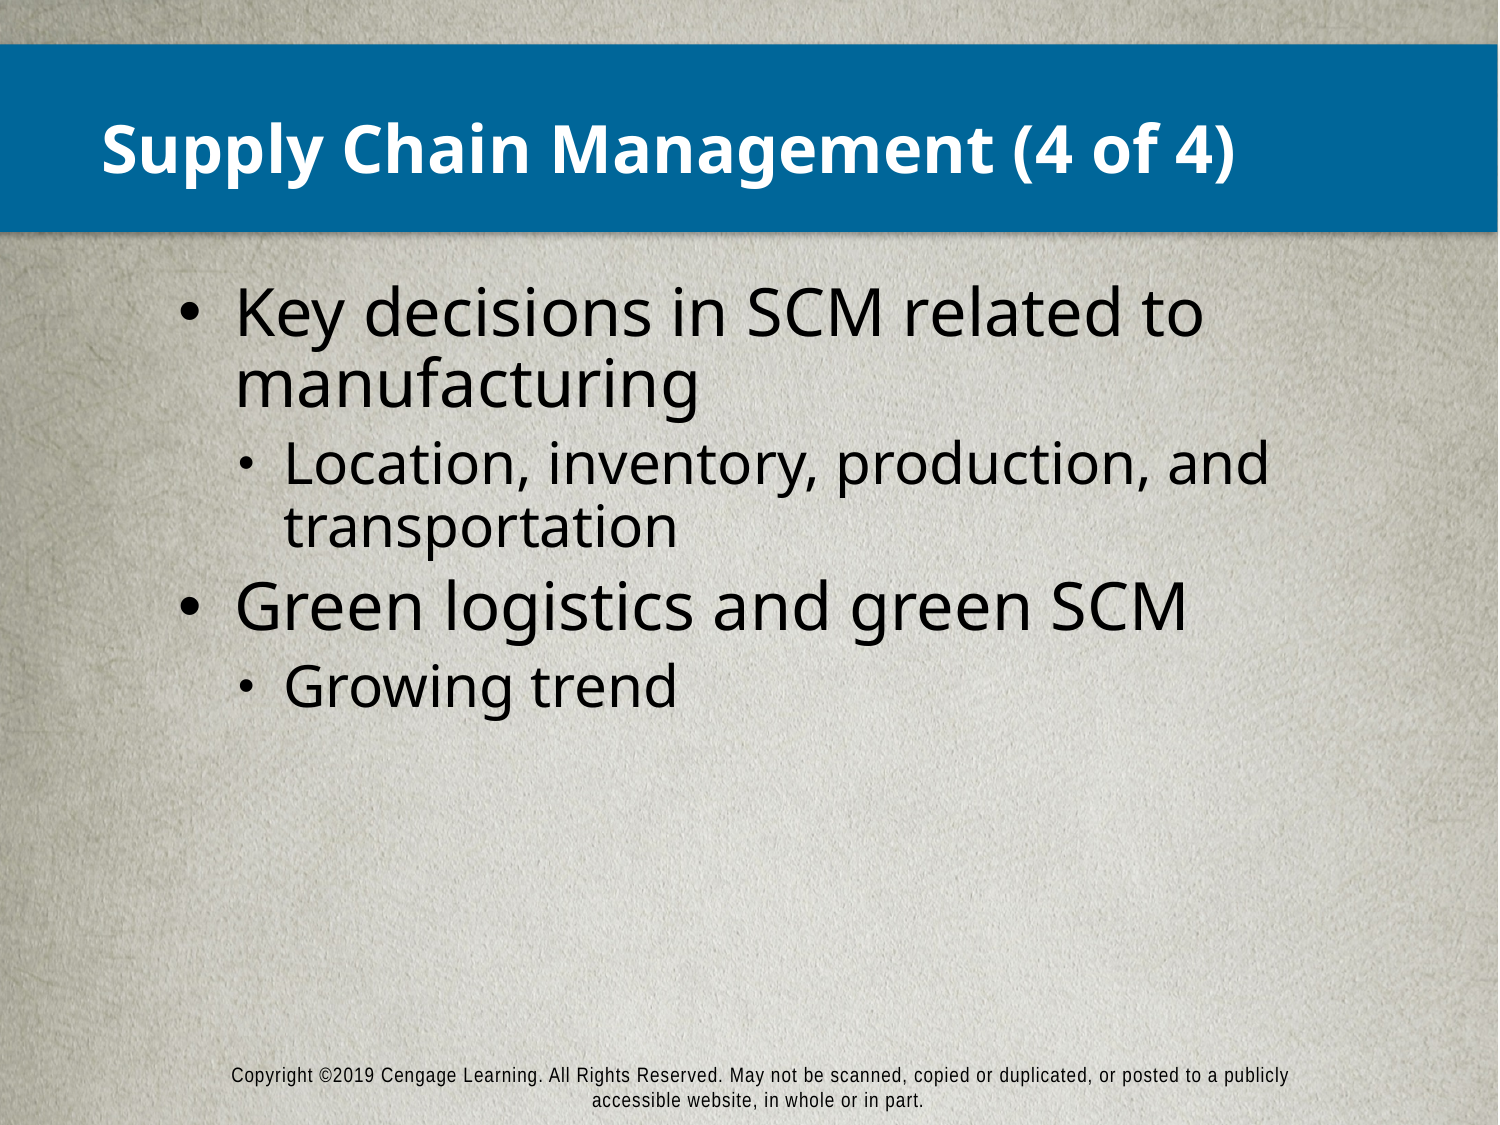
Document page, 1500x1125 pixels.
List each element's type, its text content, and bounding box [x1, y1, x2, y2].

picture [0, 0, 1498, 44]
picture [0, 233, 1498, 1123]
list Key decisions in SCM related to manufacturing Location, inventory, production, and transportation Green logistics and green SCM Growing trend [163, 271, 1447, 931]
title Supply Chain Management (4 of 4) [86, 75, 1437, 220]
